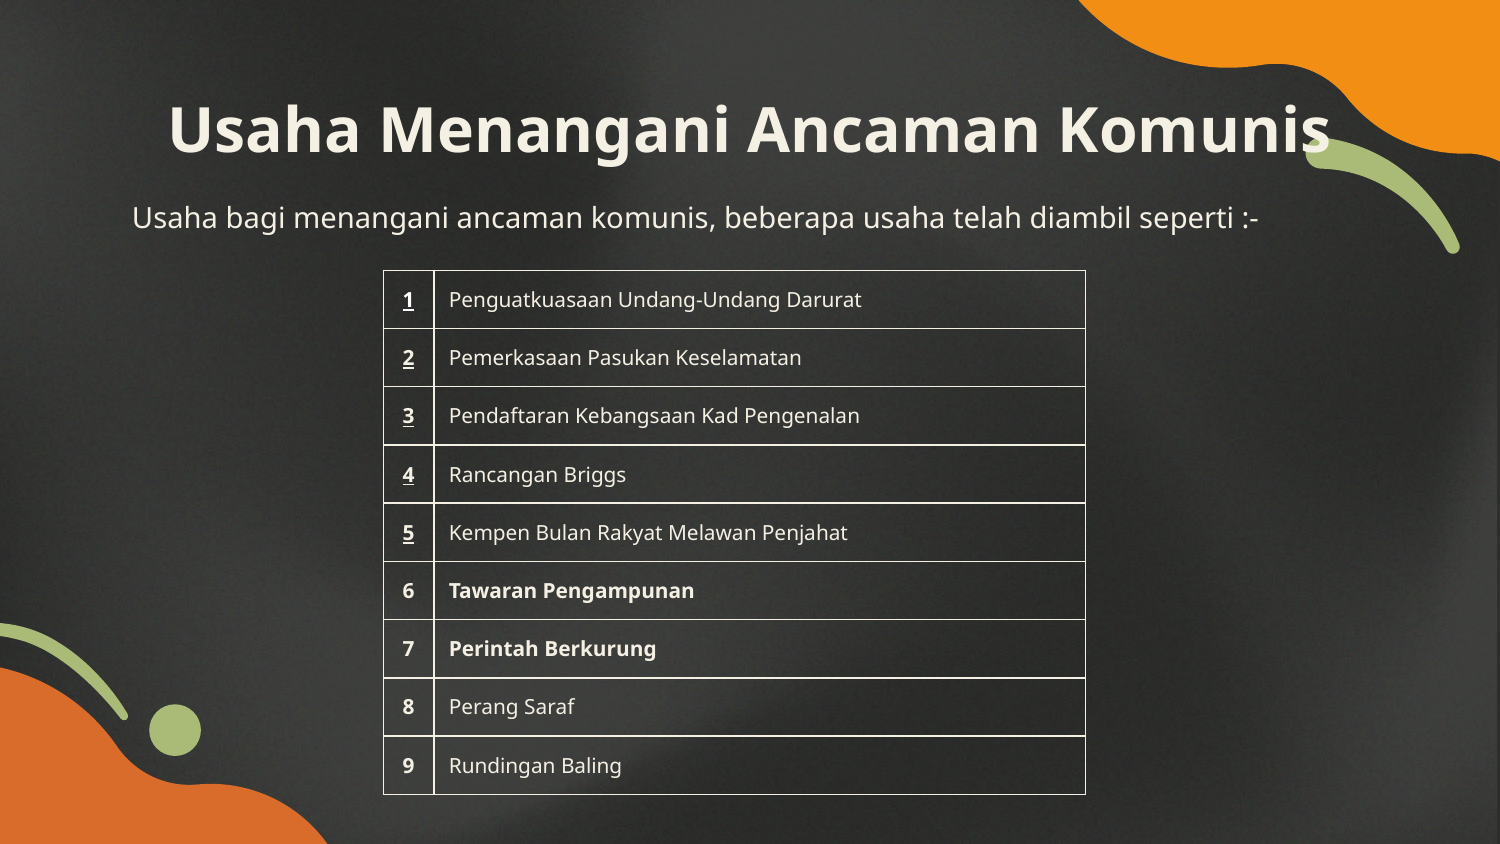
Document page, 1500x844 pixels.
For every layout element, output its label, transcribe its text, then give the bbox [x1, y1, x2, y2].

table_cell Perang Saraf [435, 679, 1085, 735]
table_cell 5 [384, 504, 433, 561]
table_cell 3 [384, 387, 433, 444]
table_cell Perintah Berkurung [435, 620, 1085, 677]
table_header 1 [384, 271, 433, 328]
table_cell Rundingan Baling [435, 737, 1085, 794]
table_cell Tawaran Pengampunan [435, 562, 1085, 619]
table_cell 6 [384, 562, 433, 619]
table_cell 7 [384, 620, 433, 677]
table_cell 9 [384, 737, 433, 794]
text_box [149, 704, 201, 756]
text_box Usaha bagi menangani ancaman komunis, beberapa usaha telah diambil seperti :- [116, 184, 1381, 238]
table_header Penguatkuasaan Undang-Undang Darurat [435, 271, 1085, 328]
table_cell 2 [384, 329, 433, 386]
table_cell Rancangan Briggs [435, 446, 1085, 502]
table_cell Pemerkasaan Pasukan Keselamatan [435, 329, 1085, 386]
table_cell 4 [384, 446, 433, 502]
table_cell 8 [384, 679, 433, 735]
table_cell Pendaftaran Kebangsaan Kad Pengenalan [435, 387, 1085, 444]
table_cell Kempen Bulan Rakyat Melawan Penjahat [435, 504, 1085, 561]
title Usaha Menangani Ancaman Komunis [116, 75, 1383, 167]
picture [0, 0, 1500, 844]
